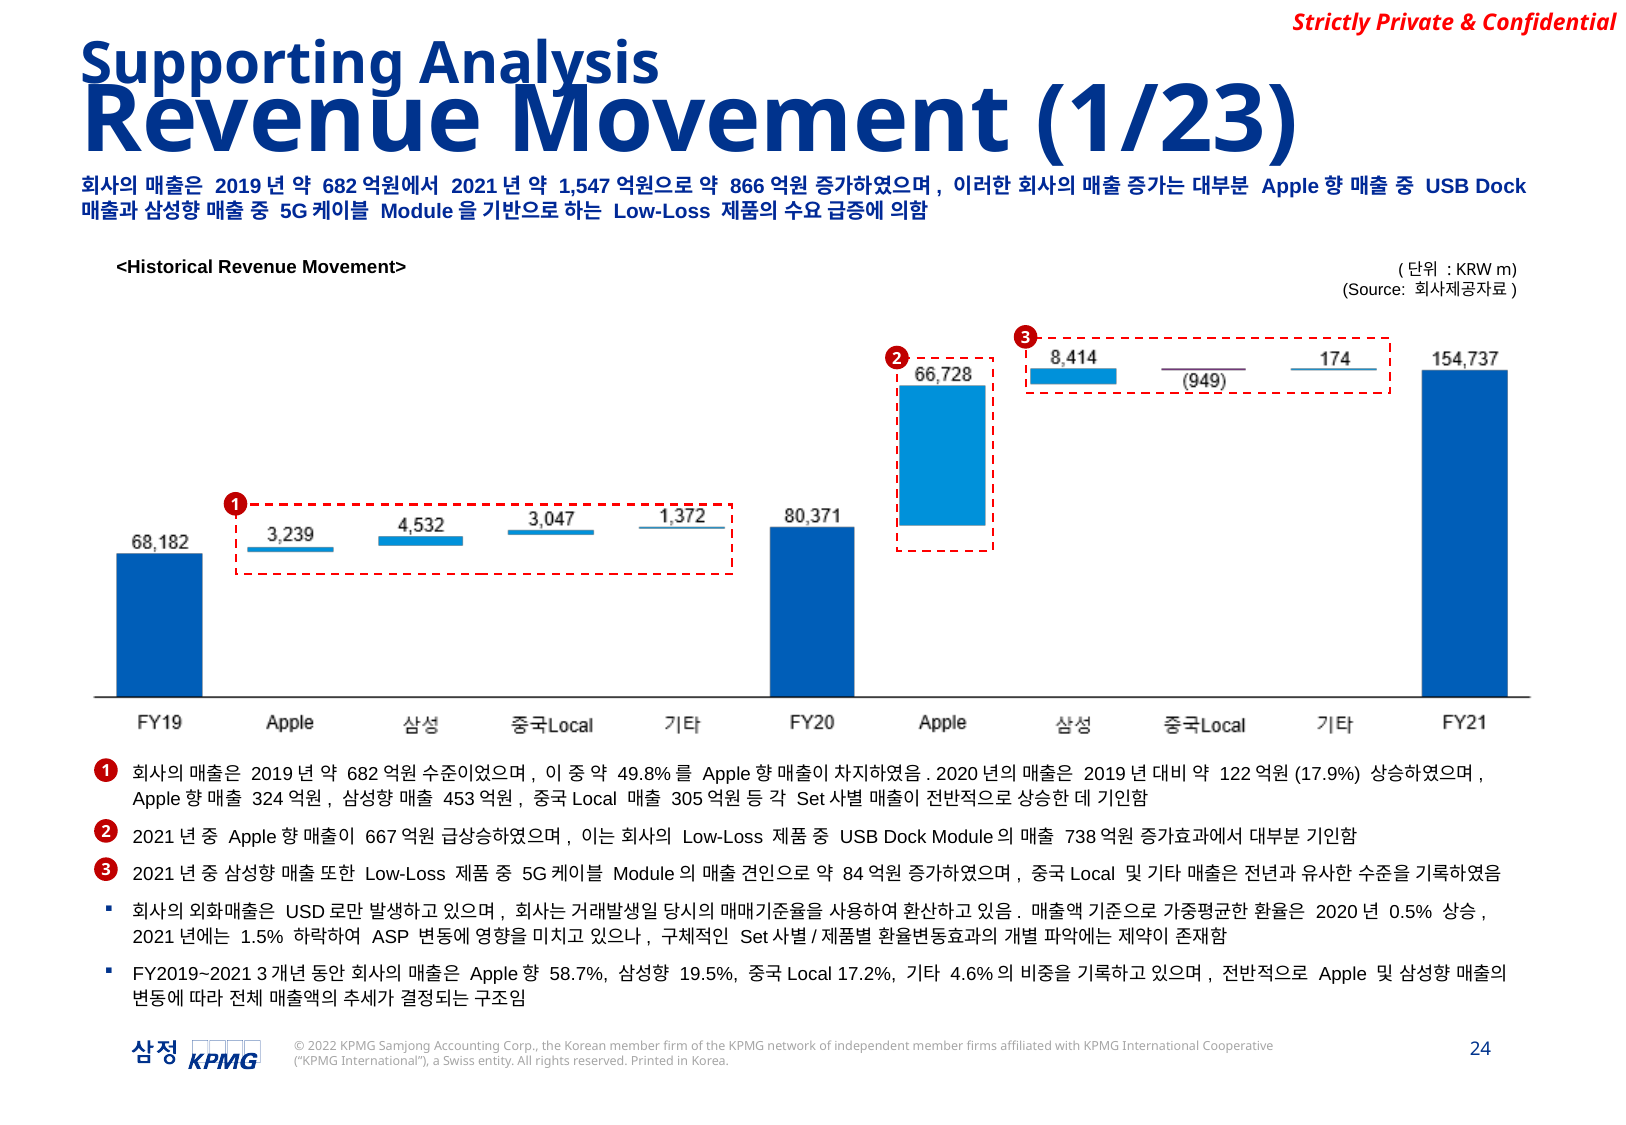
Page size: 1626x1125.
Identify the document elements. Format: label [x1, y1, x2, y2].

text_box [831, 258, 1518, 299]
text_box [885, 345, 994, 552]
text_box [98, 254, 826, 278]
picture [129, 1038, 263, 1071]
picture [81, 302, 1547, 751]
text_box [1013, 325, 1391, 394]
text_box [223, 491, 733, 575]
text_box [65, 37, 1527, 244]
text_box [94, 741, 1527, 997]
